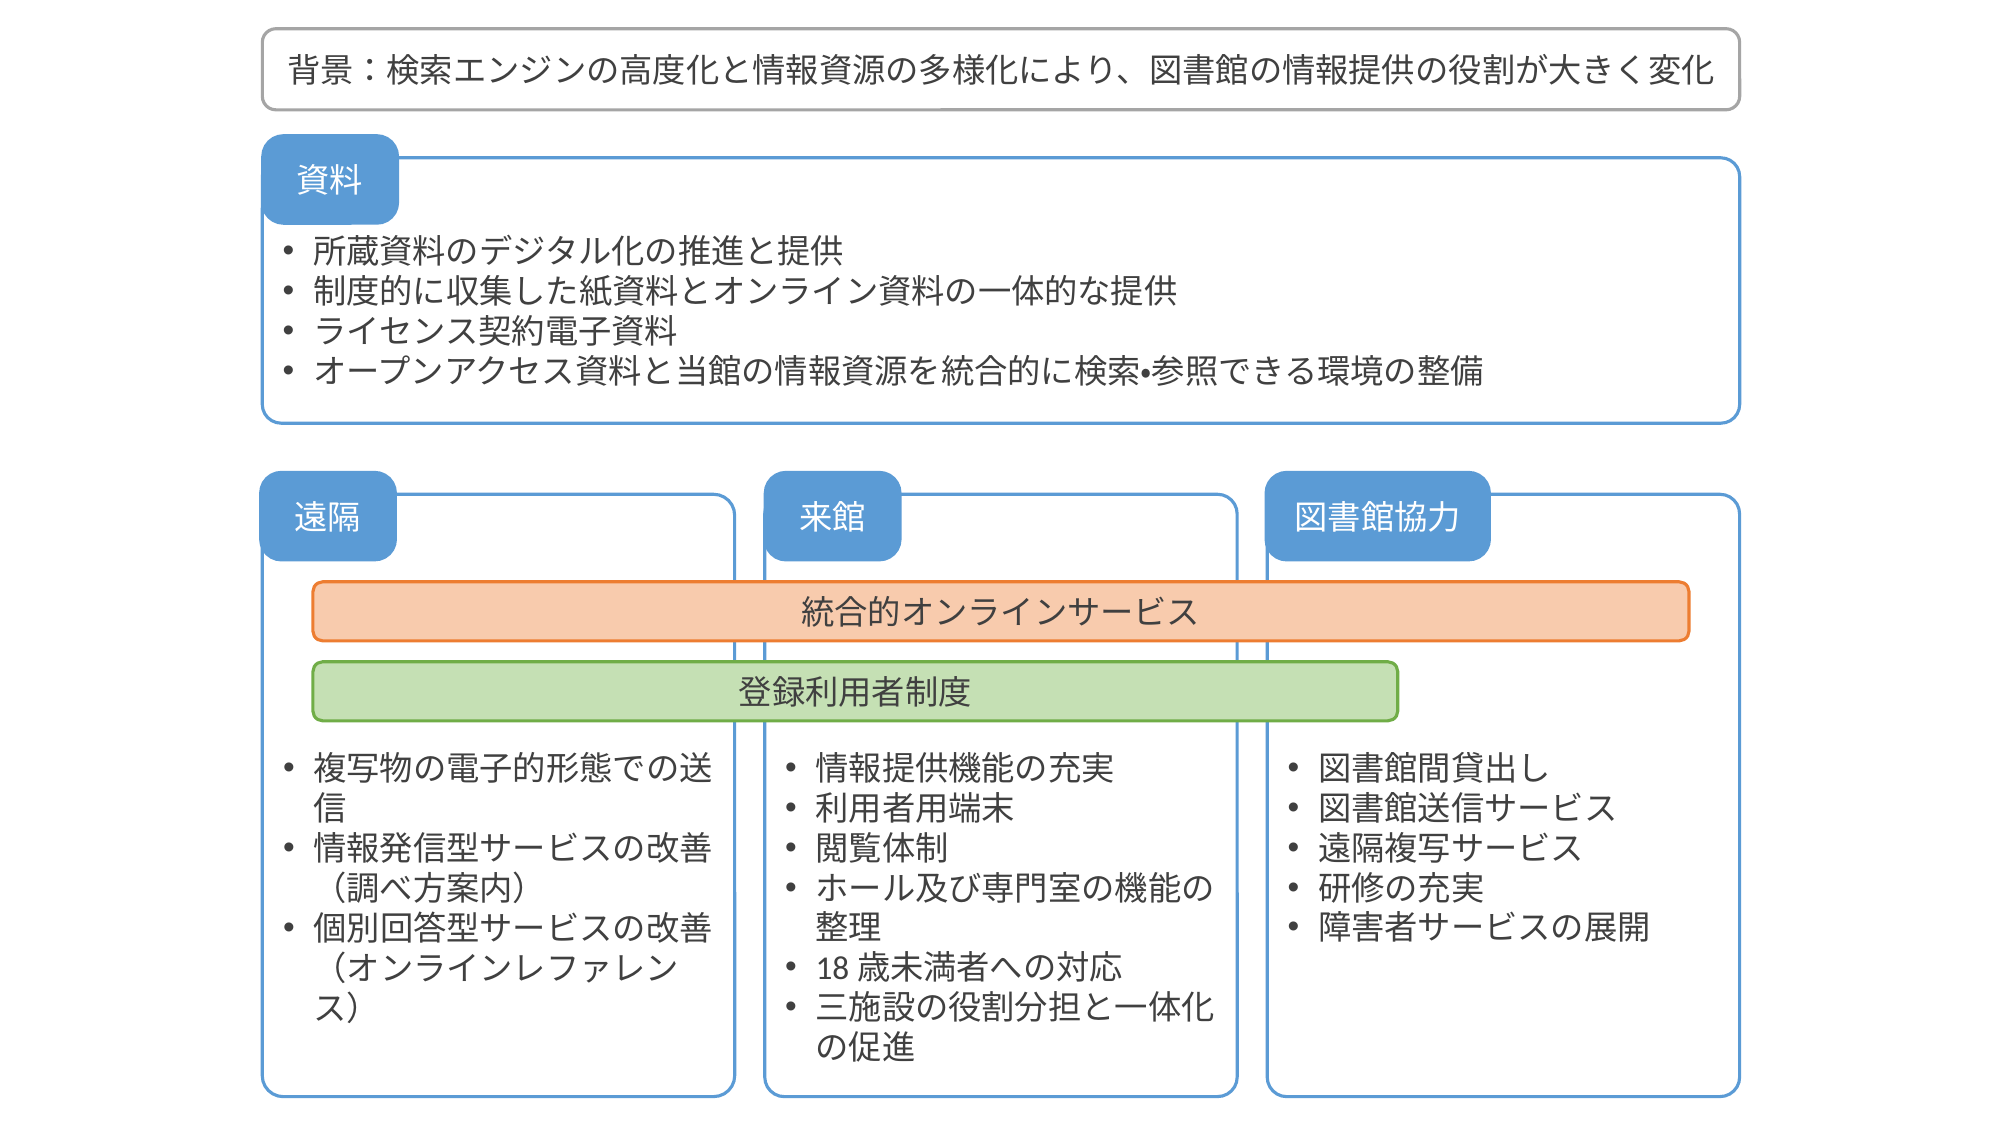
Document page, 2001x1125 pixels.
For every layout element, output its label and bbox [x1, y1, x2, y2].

text_box [261, 134, 1741, 425]
text_box [261, 27, 1741, 111]
text_box [259, 470, 1741, 1098]
